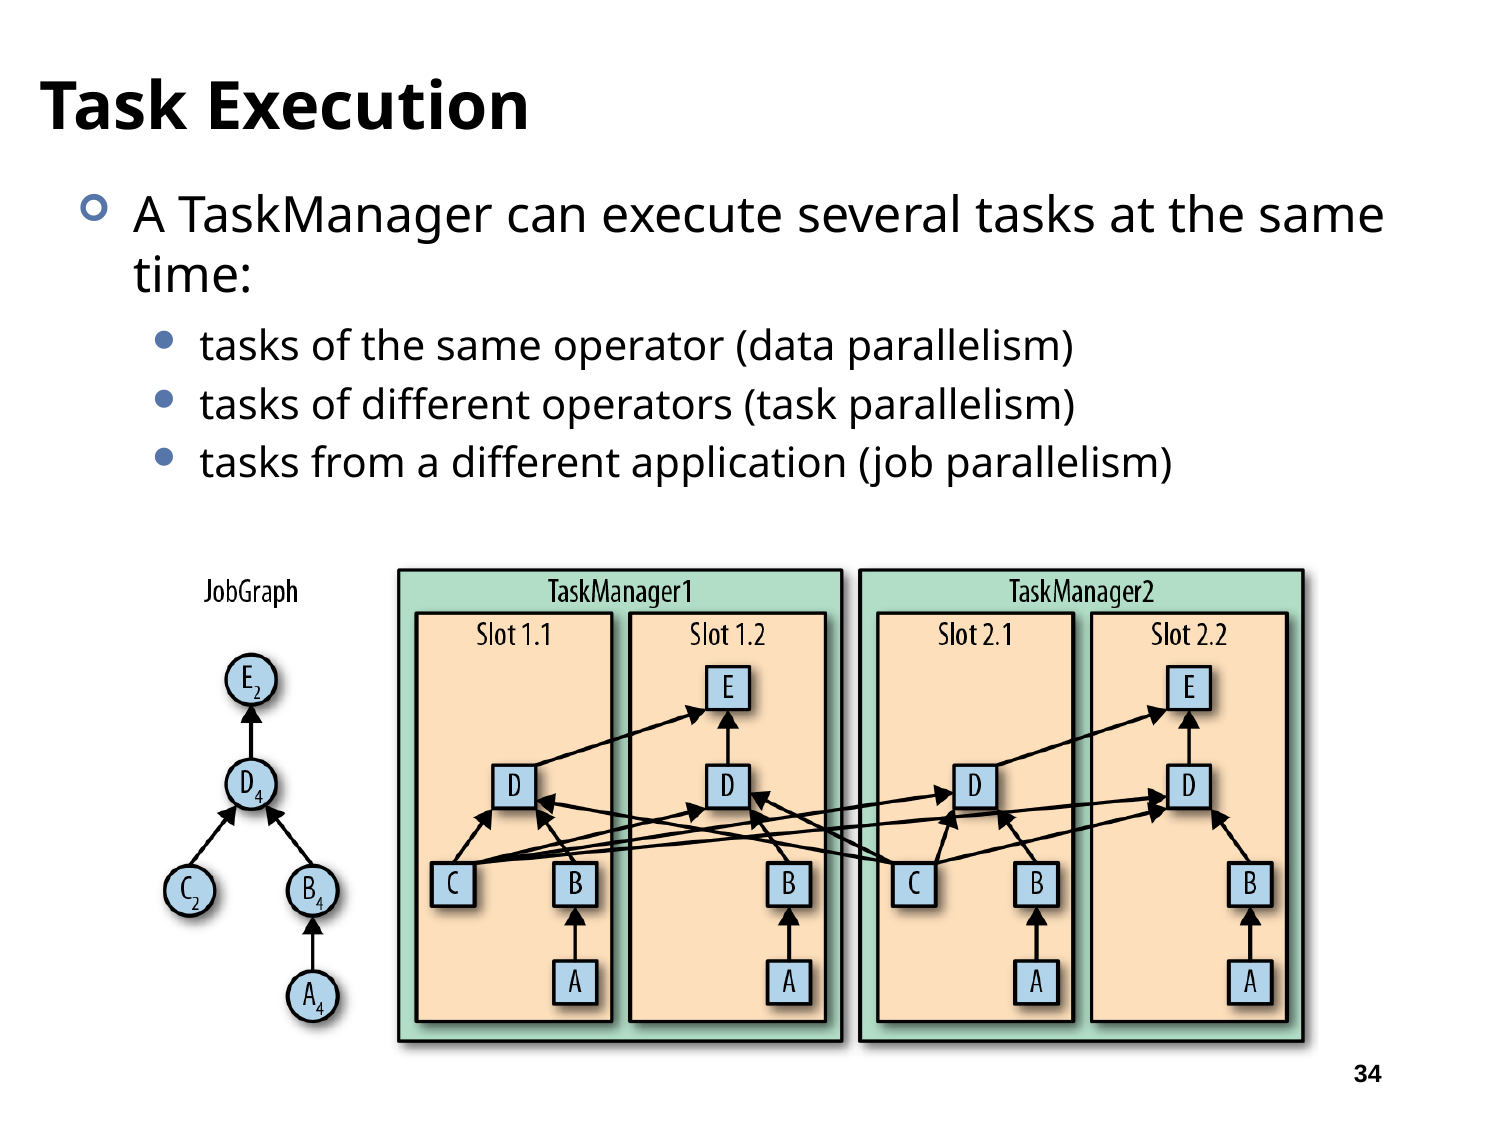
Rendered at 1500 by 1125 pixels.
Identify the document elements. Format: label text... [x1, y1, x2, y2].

title Task Execution [24, 18, 1451, 188]
list A TaskManager can execute several tasks at the same time: tasks of the same operator (data parallelism) tasks of different operators (task parallelism) tasks from a different application (job parallelism) [62, 174, 1451, 1013]
picture [155, 549, 1319, 1064]
slide_number 34 [1059, 1042, 1397, 1103]
